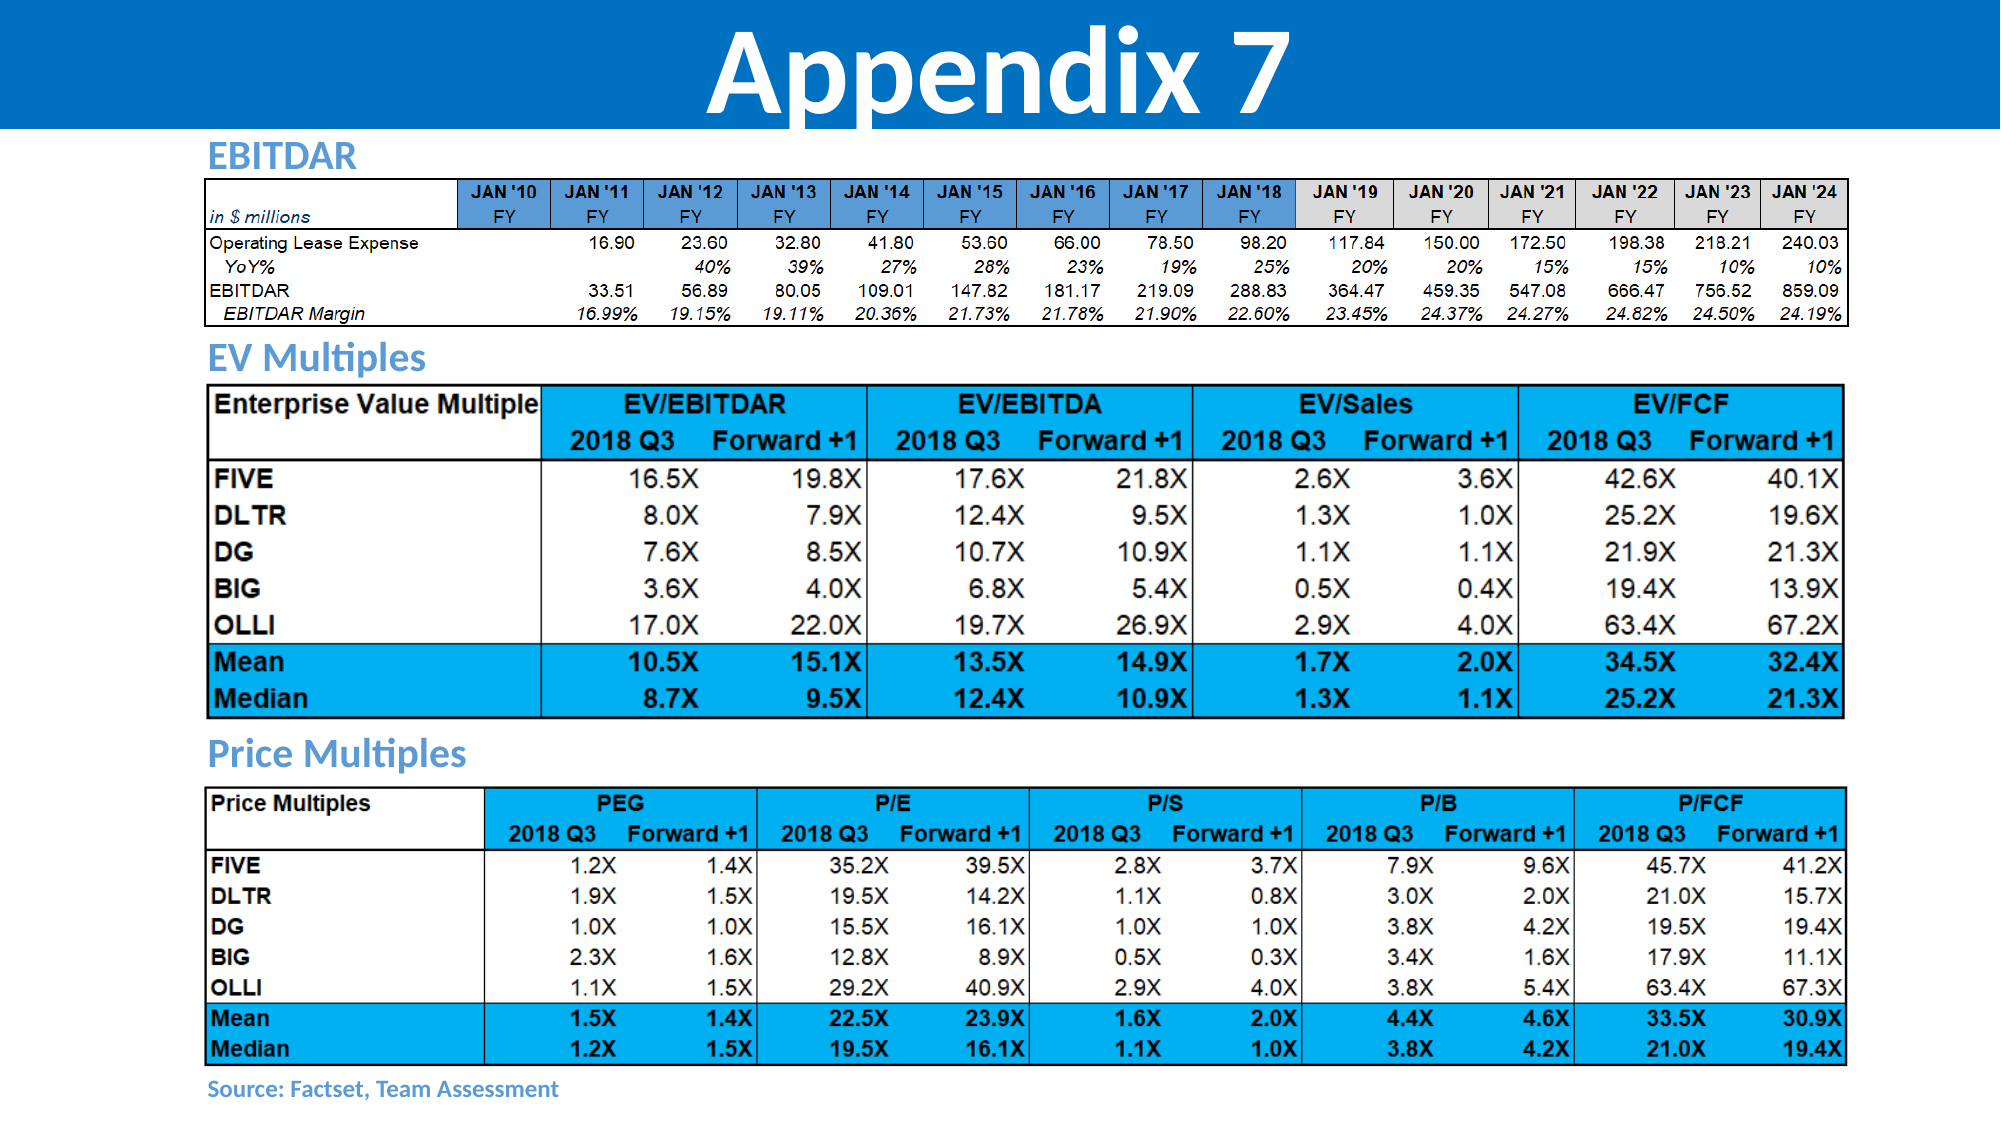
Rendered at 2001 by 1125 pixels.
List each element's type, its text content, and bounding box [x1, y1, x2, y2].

picture [201, 377, 1852, 725]
text_box EV Multiples [201, 341, 771, 359]
text_box Source: Factset, Team Assessment [201, 1081, 766, 1125]
text_box EBITDAR [201, 122, 771, 157]
picture [201, 782, 1852, 1073]
text_box Price Multiples [201, 732, 771, 754]
picture [201, 175, 1852, 331]
text_box Appendix 7 [0, 0, 2000, 129]
